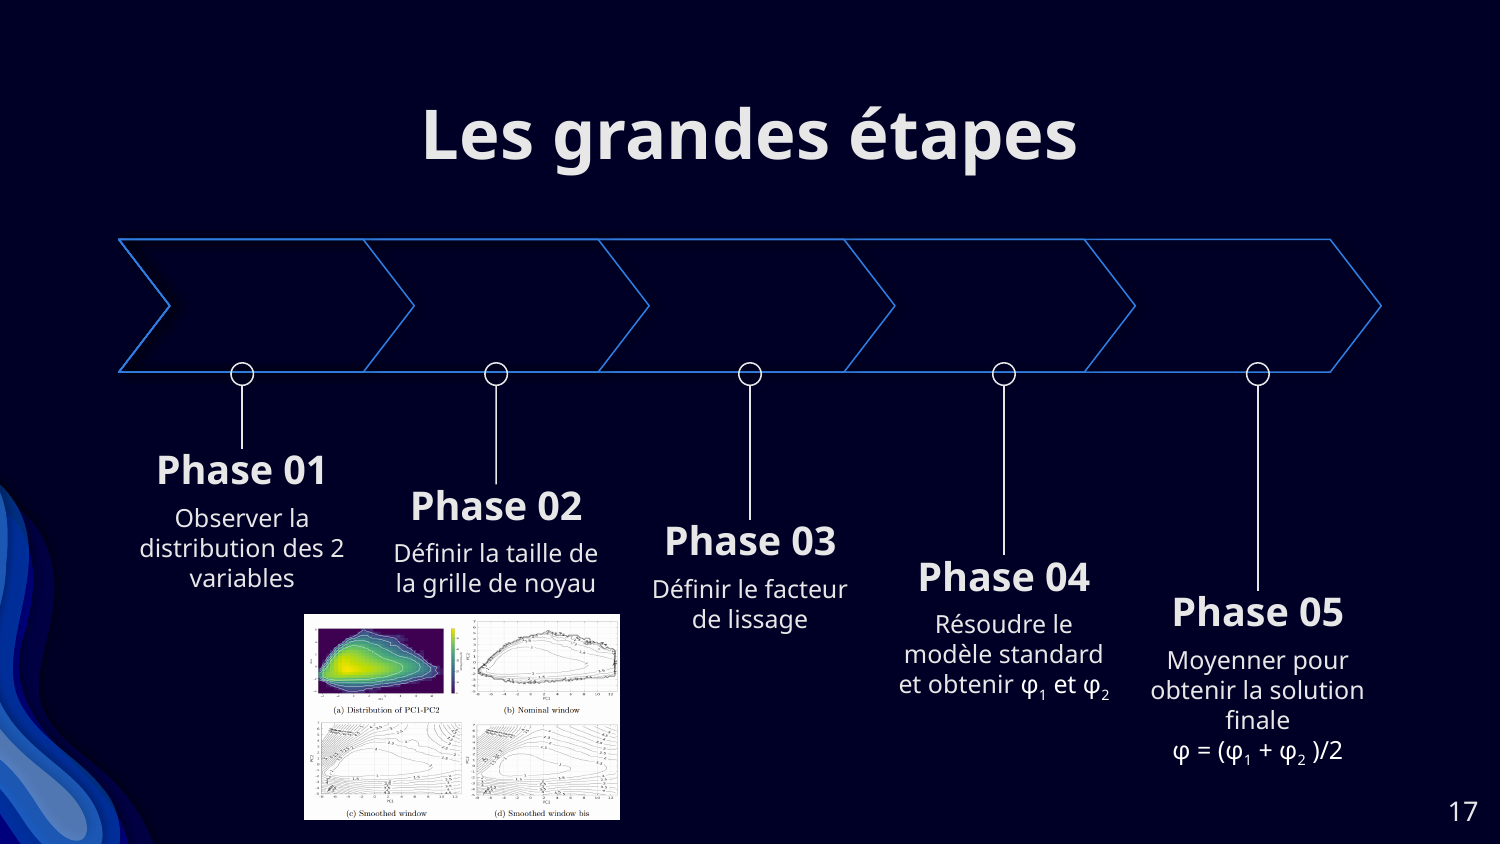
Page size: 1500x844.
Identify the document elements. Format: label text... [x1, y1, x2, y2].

text_box Phase 03 [626, 519, 874, 558]
text_box [616, 239, 895, 373]
text_box [484, 362, 508, 386]
text_box Définir la taille de la grille de noyau [372, 522, 620, 613]
text_box [1100, 239, 1382, 373]
slide_number 17 [1403, 779, 1494, 844]
text_box Résoudre le modèle standard et obtenir φ1 et φ2 [880, 594, 1128, 718]
text_box [861, 239, 1136, 373]
text_box [1246, 362, 1270, 386]
text_box Définir le facteur de lissage [626, 558, 874, 682]
text_box [738, 362, 762, 386]
text_box [380, 239, 650, 373]
text_box Phase 04 [880, 555, 1128, 594]
text_box Phase 01 [118, 448, 366, 487]
text_box [230, 362, 254, 386]
text_box [118, 239, 415, 373]
text_box Phase 02 [372, 484, 620, 522]
title Les grandes étapes [118, 76, 1382, 168]
text_box Phase 05 [1134, 590, 1382, 629]
text_box Moyenner pour obtenir la solution finale φ = (φ1 + φ2 )/2 [1134, 629, 1382, 753]
text_box Observer la distribution des 2 variables [118, 487, 366, 611]
picture [304, 613, 620, 820]
text_box [992, 362, 1016, 386]
